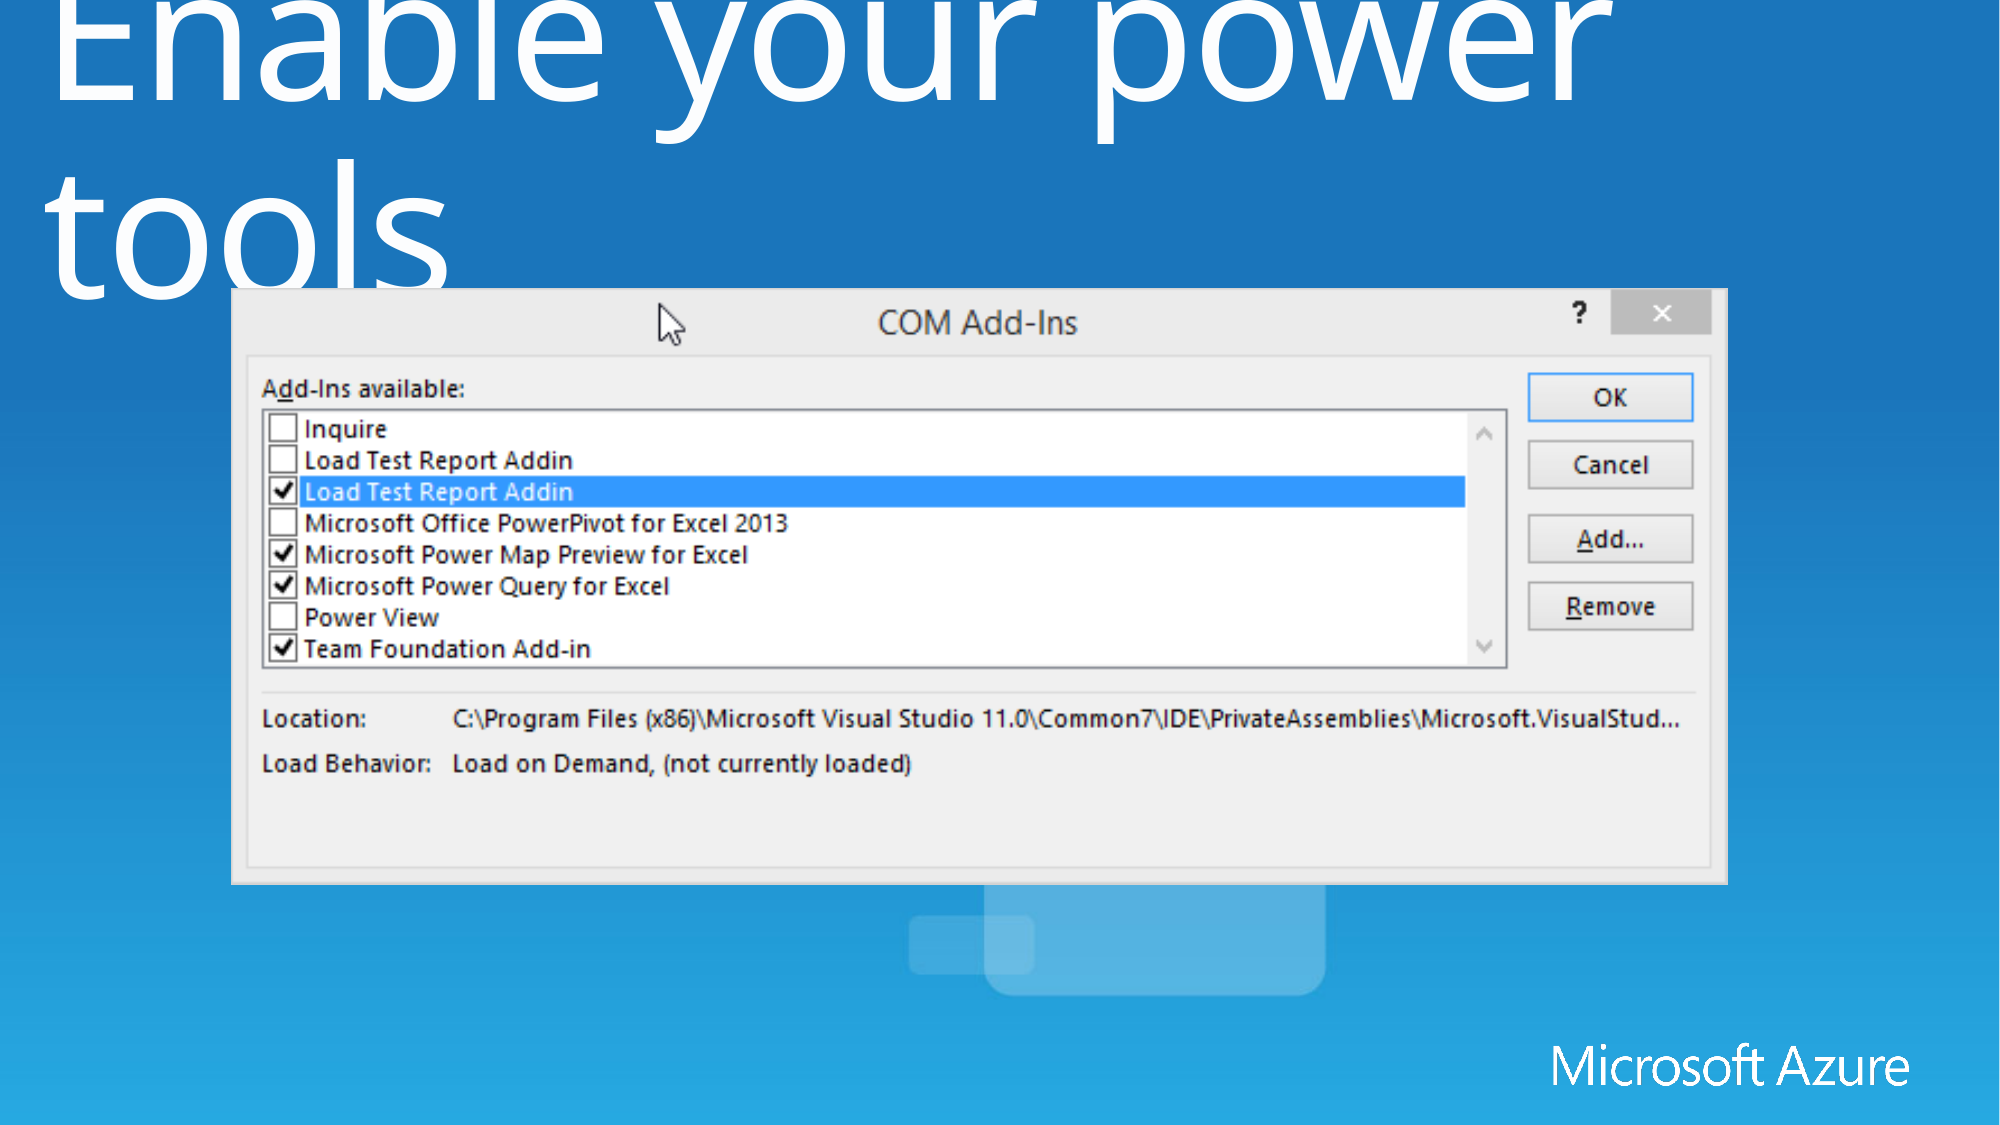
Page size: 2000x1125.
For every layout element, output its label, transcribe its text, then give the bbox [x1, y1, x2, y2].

picture [0, 0, 2000, 1125]
list Enable your power tools [42, 27, 1909, 254]
